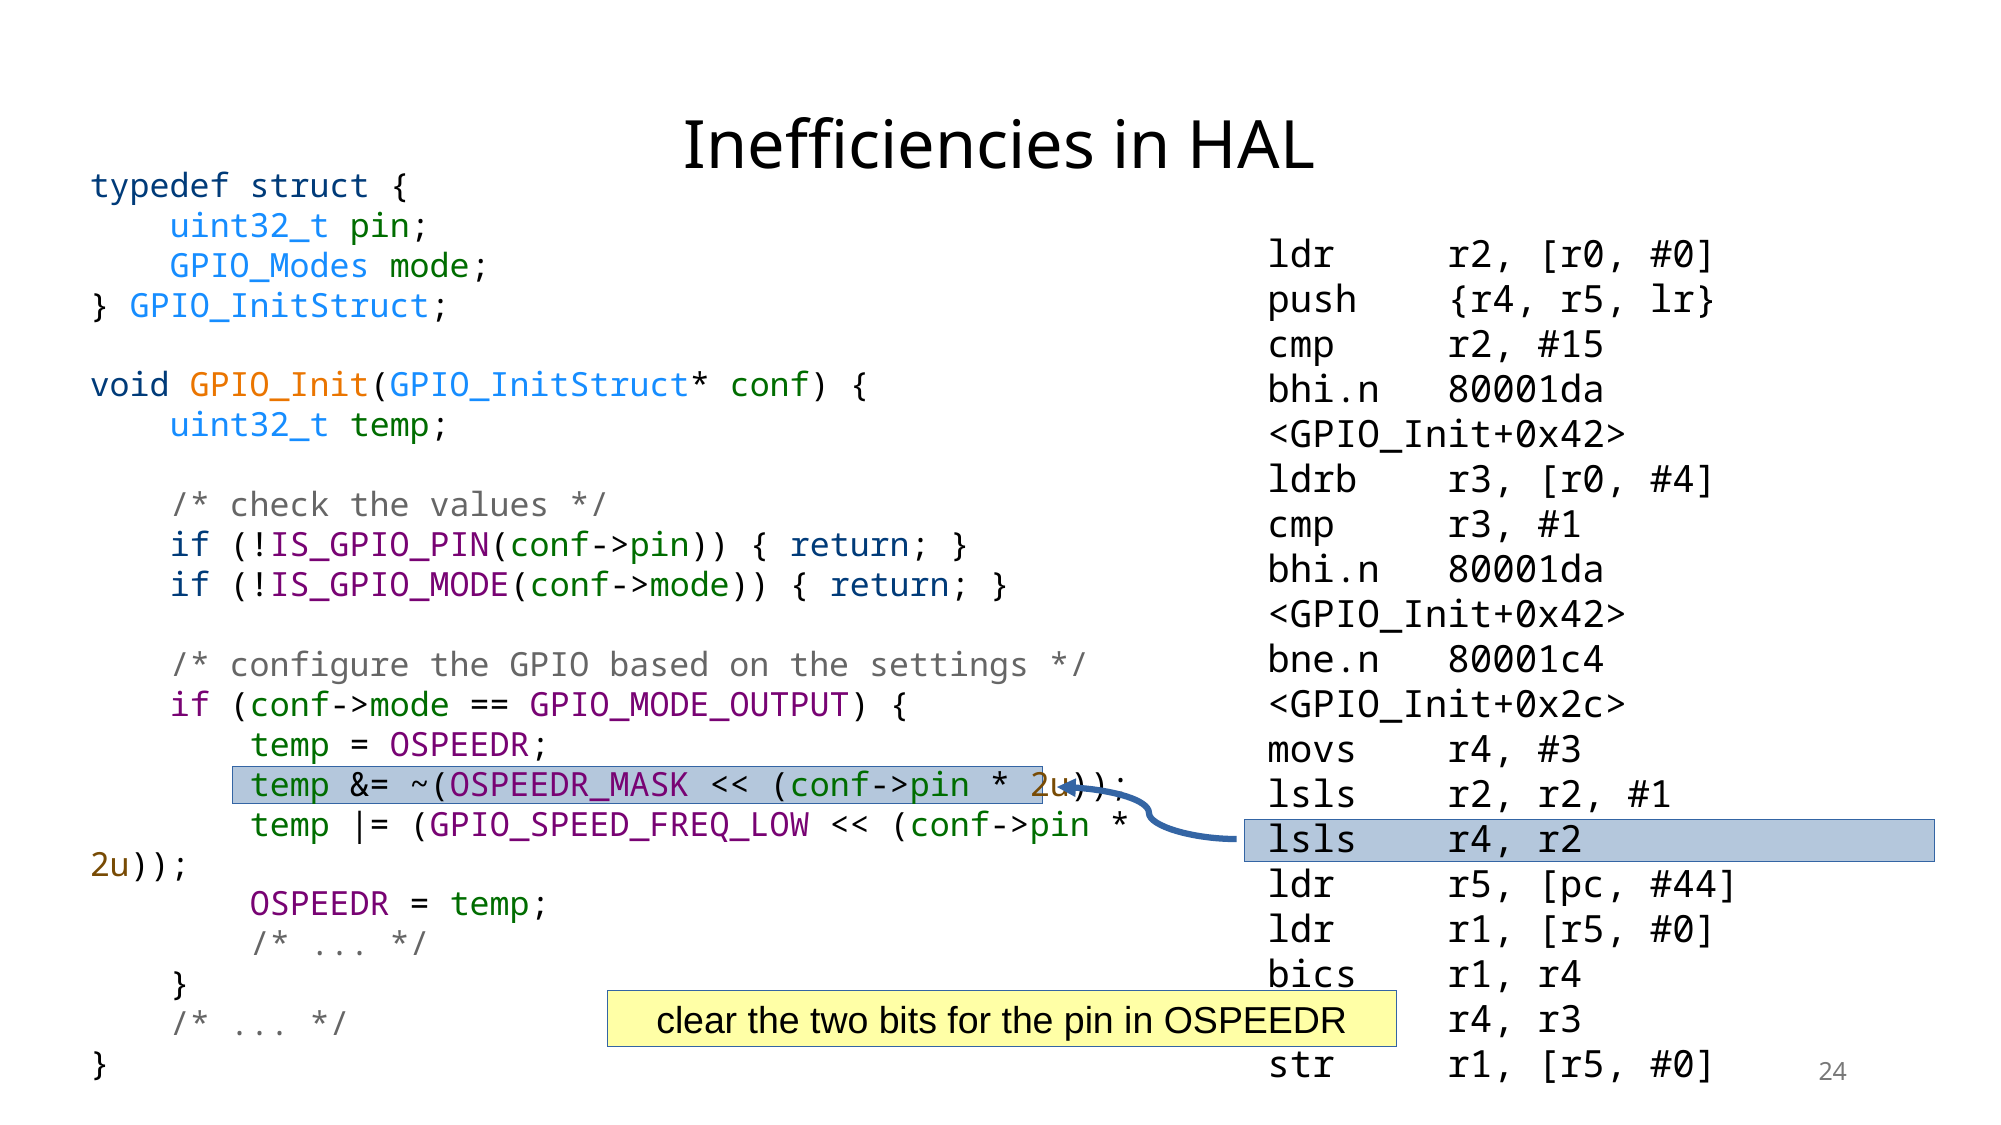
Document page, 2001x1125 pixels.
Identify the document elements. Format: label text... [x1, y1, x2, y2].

text_box [1056, 781, 1237, 840]
text_box Inefficiencies in HAL [317, 103, 1683, 270]
text_box clear the two bits for the pin in OSPEEDR [607, 990, 1397, 1047]
text_box typedef struct { uint32_t pin; GPIO_Modes mode; } GPIO_InitStruct; void GPIO_Init(GPIO_InitStruct* conf) { uint32_t temp; /* check the values */ if (!IS_GPIO_PIN(conf->pin)) { return; } if (!IS_GPIO_MODE(conf->mode)) { return; } /* configure the GPIO based on the settings */ if (conf->mode == GPIO_MODE_OUTPUT) { temp = OSPEEDR; temp &= ~(OSPEEDR_MASK << (conf->pin * 2u)); temp |= (GPIO_SPEED_FREQ_LOW << (conf->pin * 2u)); OSPEEDR = temp; /* ... */ } /* ... */ } [75, 156, 1200, 1012]
slide_number 24 [1412, 1042, 1862, 1102]
text_box [1244, 819, 1935, 862]
text_box ldr r2, [r0, #0] push {r4, r5, lr} cmp r2, #15 bhi.n 80001da <GPIO_Init+0x42> ldrb r3, [r0, #4] cmp r3, #1 bhi.n 80001da <GPIO_Init+0x42> bne.n 80001c4 <GPIO_Init+0x2c> movs r4, #3 lsls r2, r2, #1 lsls r4, r2 ldr r5, [pc, #44] ldr r1, [r5, #0] bics r1, r4 movs r4, r3 str r1, [r5, #0] [1252, 222, 1950, 448]
